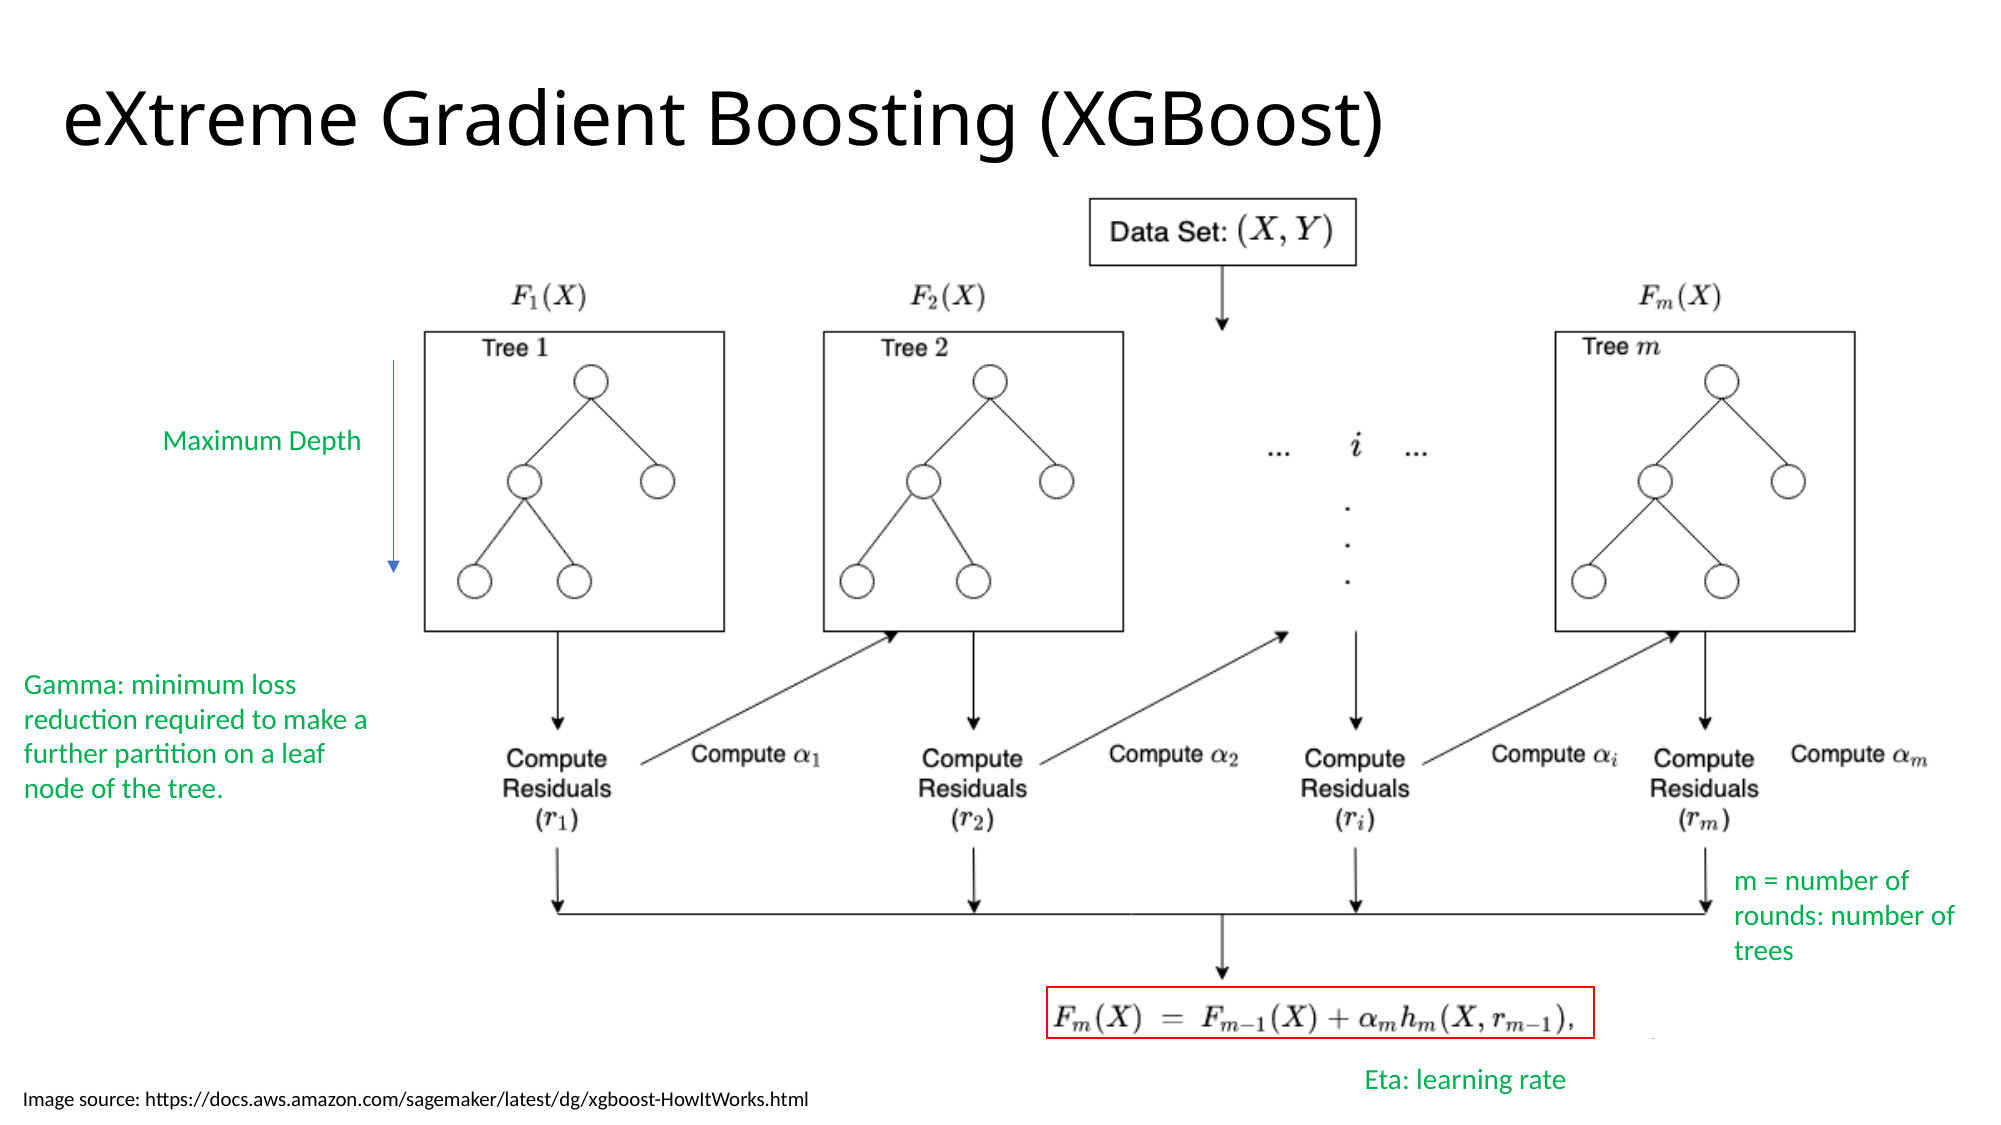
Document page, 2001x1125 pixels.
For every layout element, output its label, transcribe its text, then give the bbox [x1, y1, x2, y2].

title eXtreme Gradient Boosting (XGBoost) [47, 52, 1417, 191]
text_box Eta: learning rate [1349, 1053, 1582, 1103]
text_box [147, 190, 2000, 1039]
text_box Gamma: minimum loss reduction required to make a further partition on a leaf node of the tree. [9, 657, 147, 813]
text_box Image source: https://docs.aws.amazon.com/sagemaker/latest/dg/xgboost-HowItWorks.html [8, 1078, 825, 1119]
